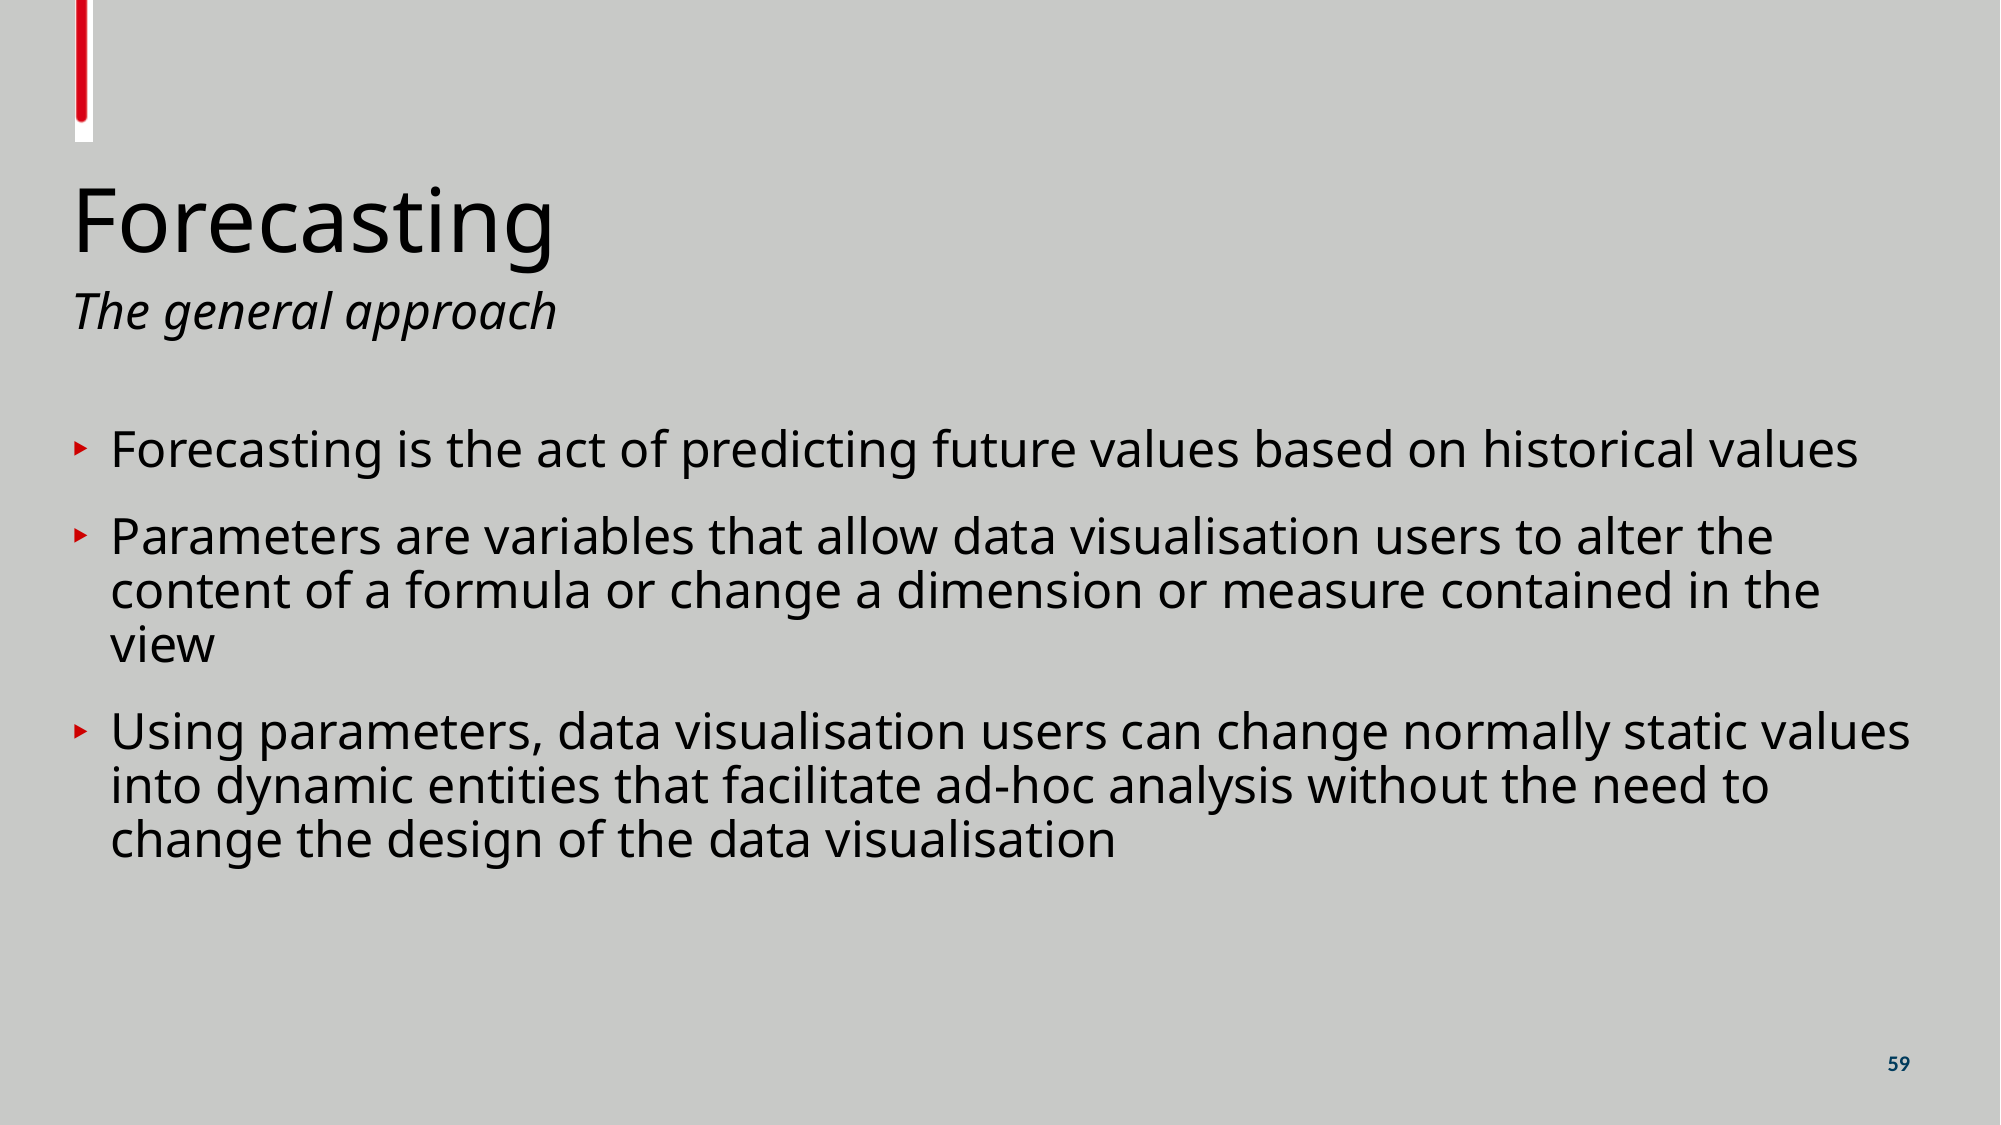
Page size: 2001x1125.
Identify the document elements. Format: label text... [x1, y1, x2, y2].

picture [75, 0, 93, 99]
list The general approach [56, 279, 1930, 370]
title Forecasting [56, 99, 1930, 279]
list Forecasting is the act of predicting future values based on historical values Parameters are variables that allow data visualisation users to alter the content of a formula or change a dimension or measure contained in the view Using parameters, data visualisation users can change normally static values into dynamic entities that facilitate ad-hoc analysis without the need to change the design of the data visualisation [56, 416, 1930, 959]
